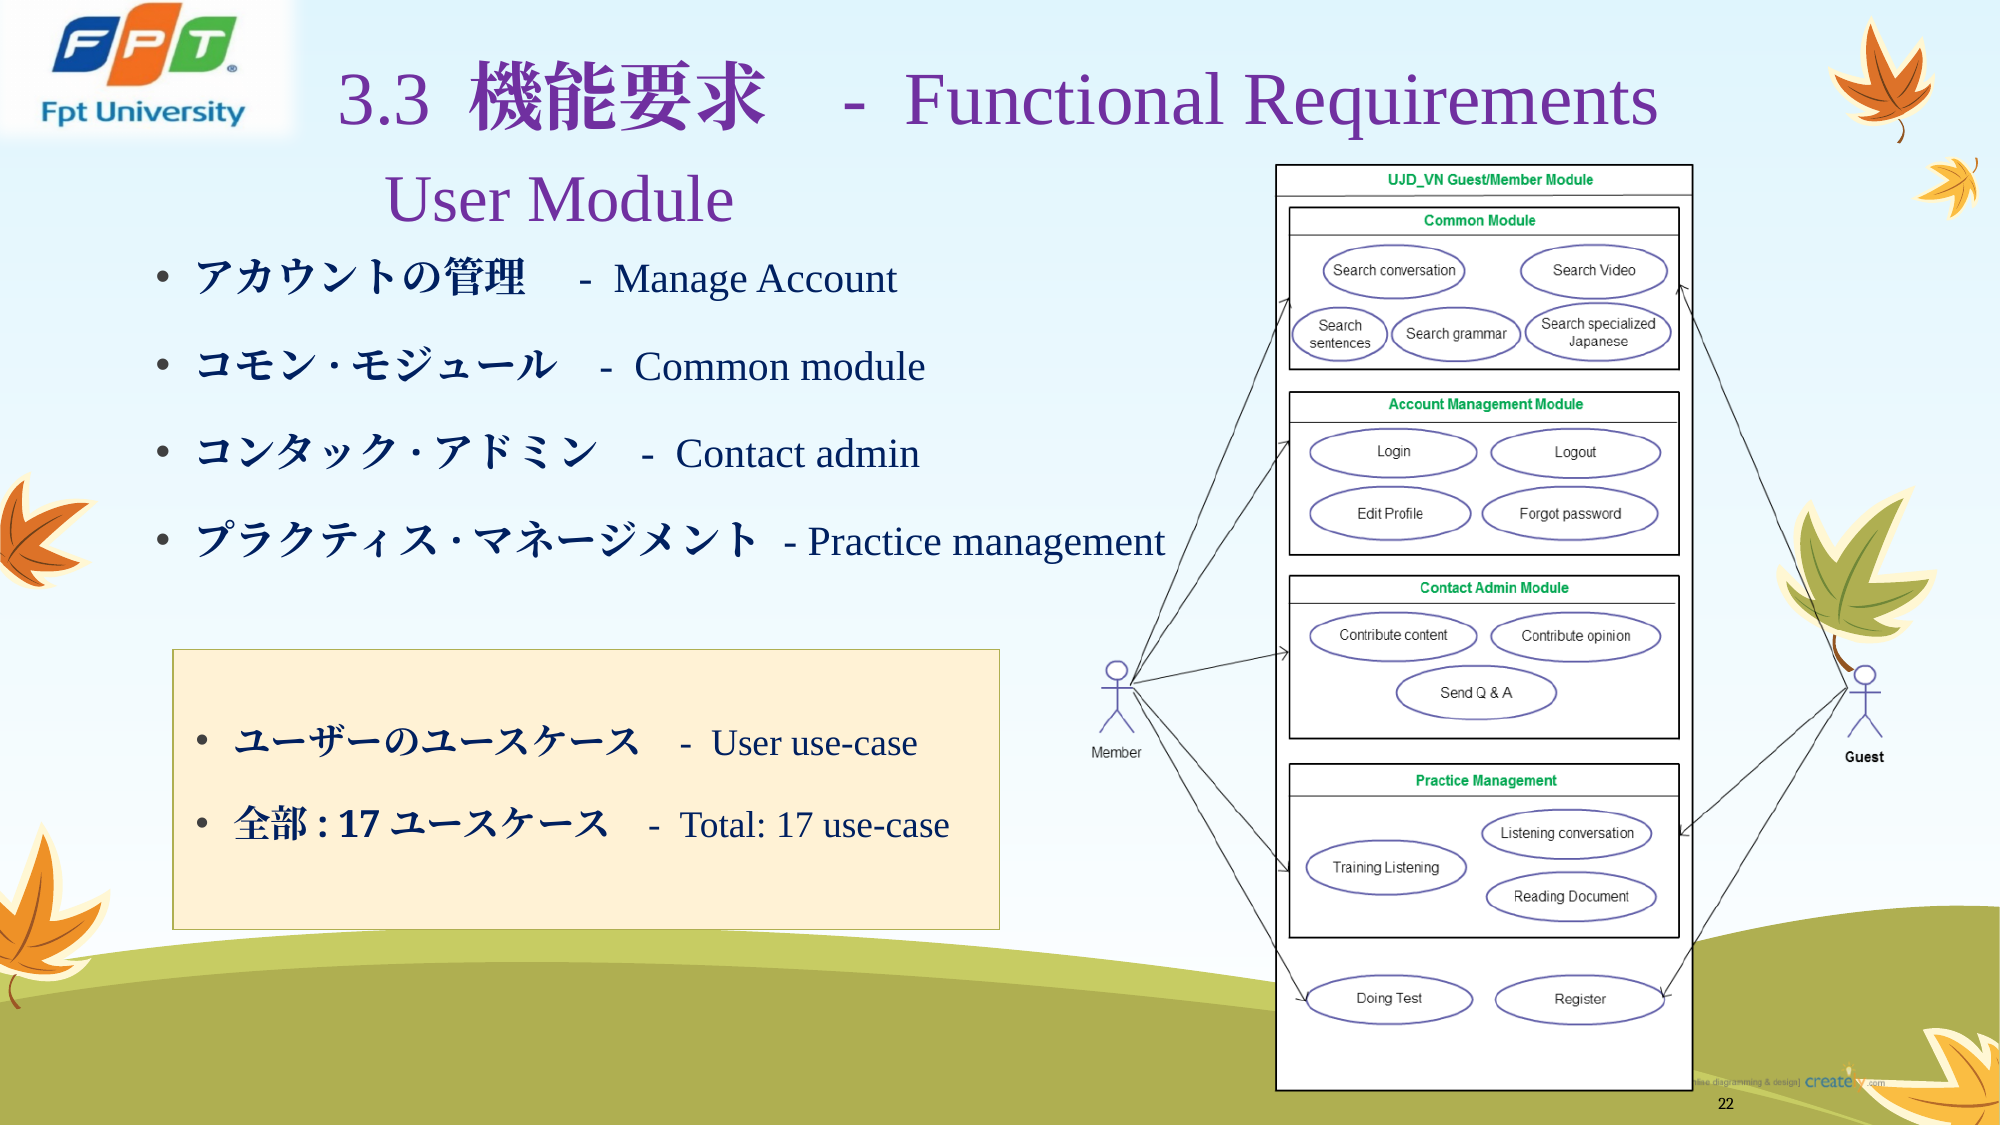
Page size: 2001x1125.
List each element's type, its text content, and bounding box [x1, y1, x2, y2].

text_box ユーザーのユースケース - User use-case 全部: 17ユースケース - Total: 17 use-case [172, 649, 1000, 930]
text_box User Module [173, 143, 947, 244]
title 3.3 機能要求 - Functional Requirements [312, 12, 1749, 149]
picture [0, 0, 312, 155]
list アカウントの管理 - Manage Account コモン·モジュール - Common module コンタック·アドミン - Contact admin プラクティス·マネージメント - Practice management [133, 243, 1085, 1000]
picture [1085, 154, 1889, 1095]
slide_number 22 [1644, 1095, 1750, 1122]
